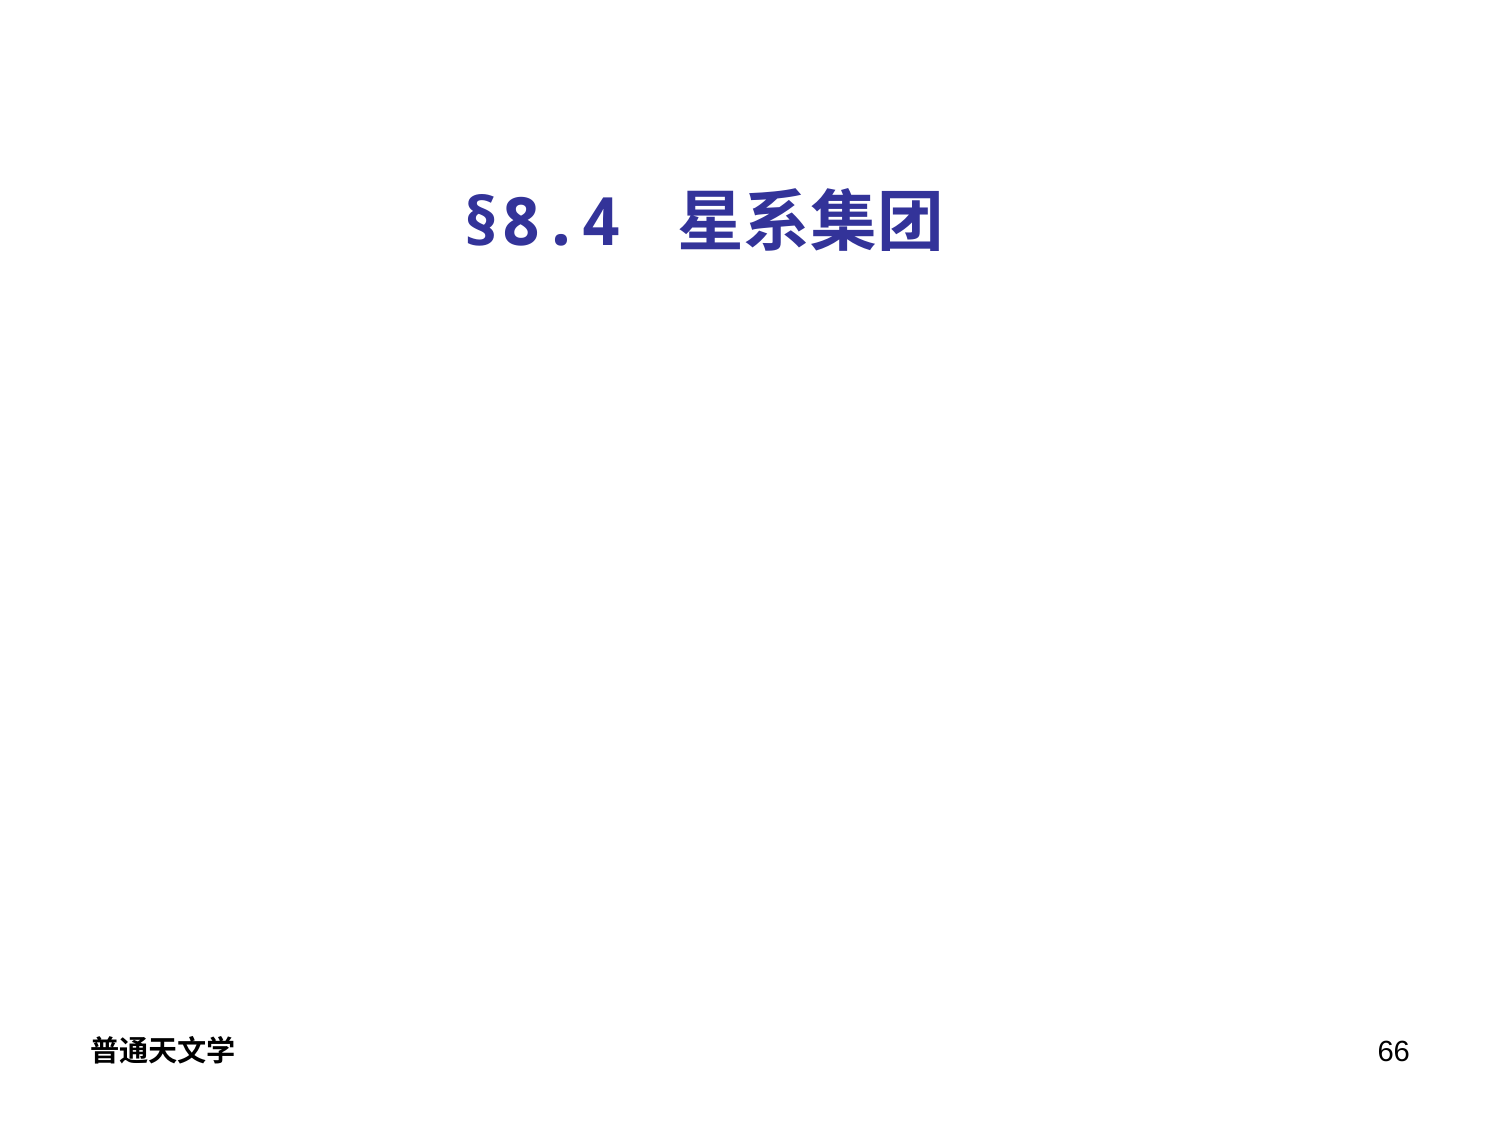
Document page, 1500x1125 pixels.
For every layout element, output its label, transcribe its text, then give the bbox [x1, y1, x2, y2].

slide_number 66 [1074, 1024, 1426, 1103]
title §8.4 星系集团 [112, 125, 1294, 313]
slide_number 普通天文学 [74, 1024, 426, 1103]
